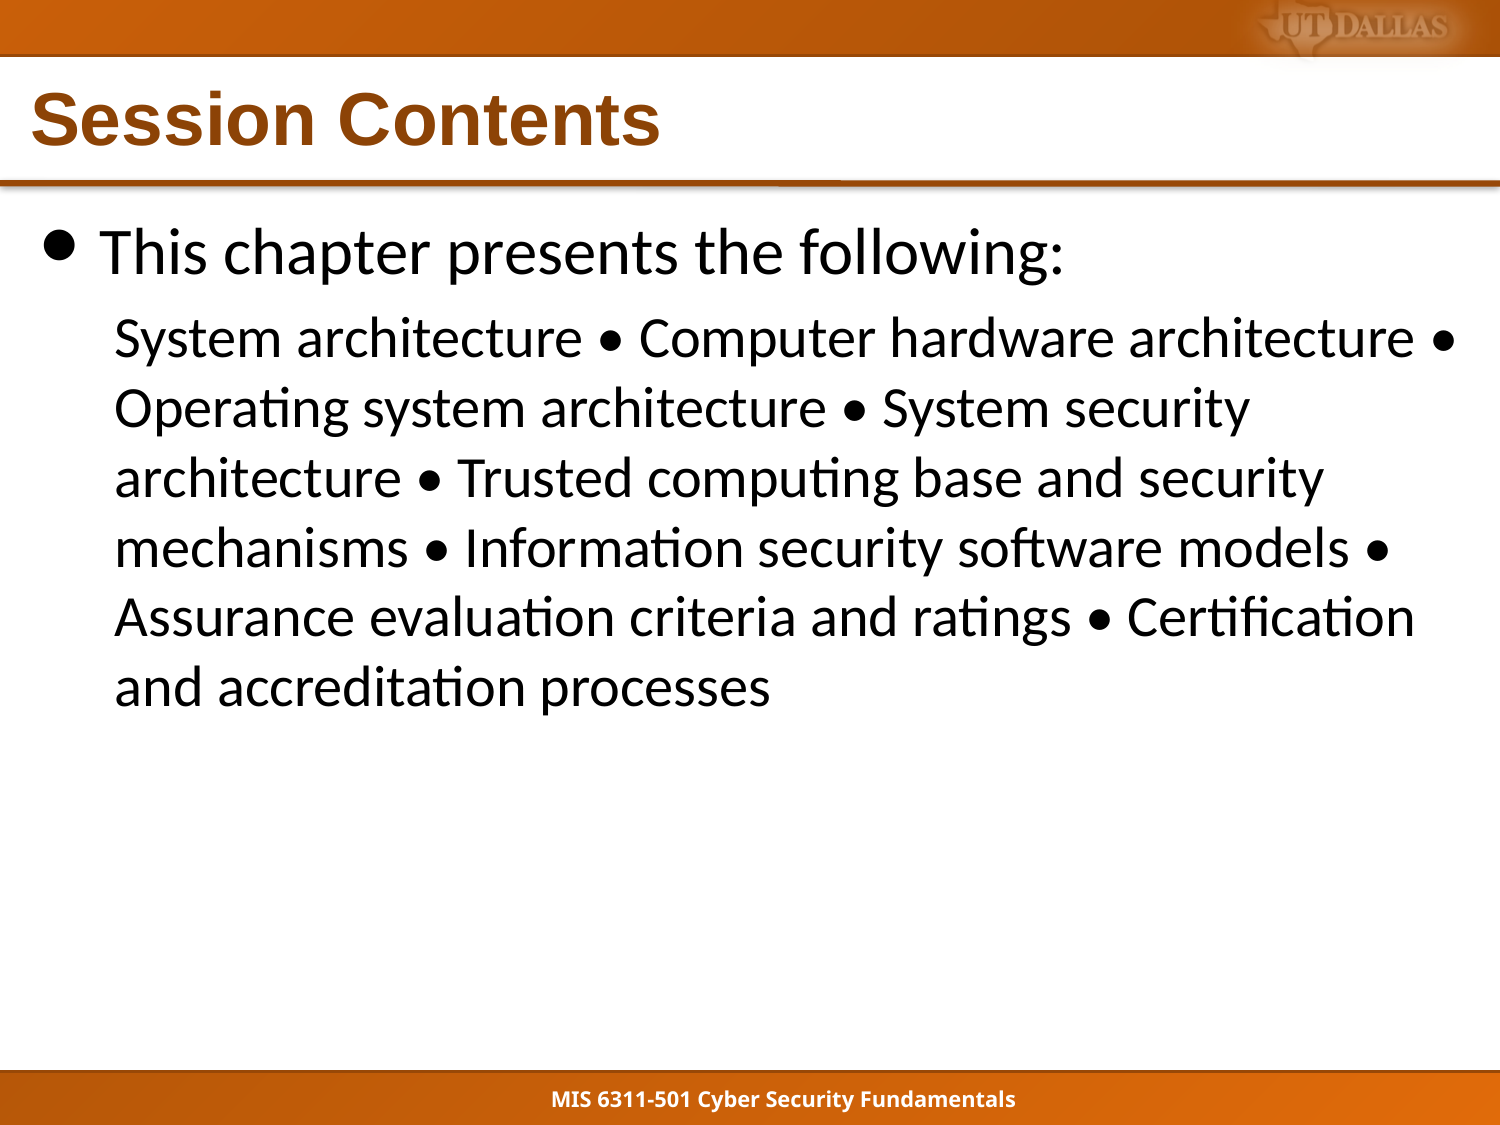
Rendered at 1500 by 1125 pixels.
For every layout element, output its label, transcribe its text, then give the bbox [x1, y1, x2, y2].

list This chapter presents the following: System architecture • Computer hardware architecture • Operating system architecture • System security architecture • Trusted computing base and security mechanisms • Information security software models • Assurance evaluation criteria and ratings • Certification and accreditation processes [24, 199, 1500, 1077]
picture [1218, 0, 1500, 64]
title Session Contents [0, 64, 1500, 178]
